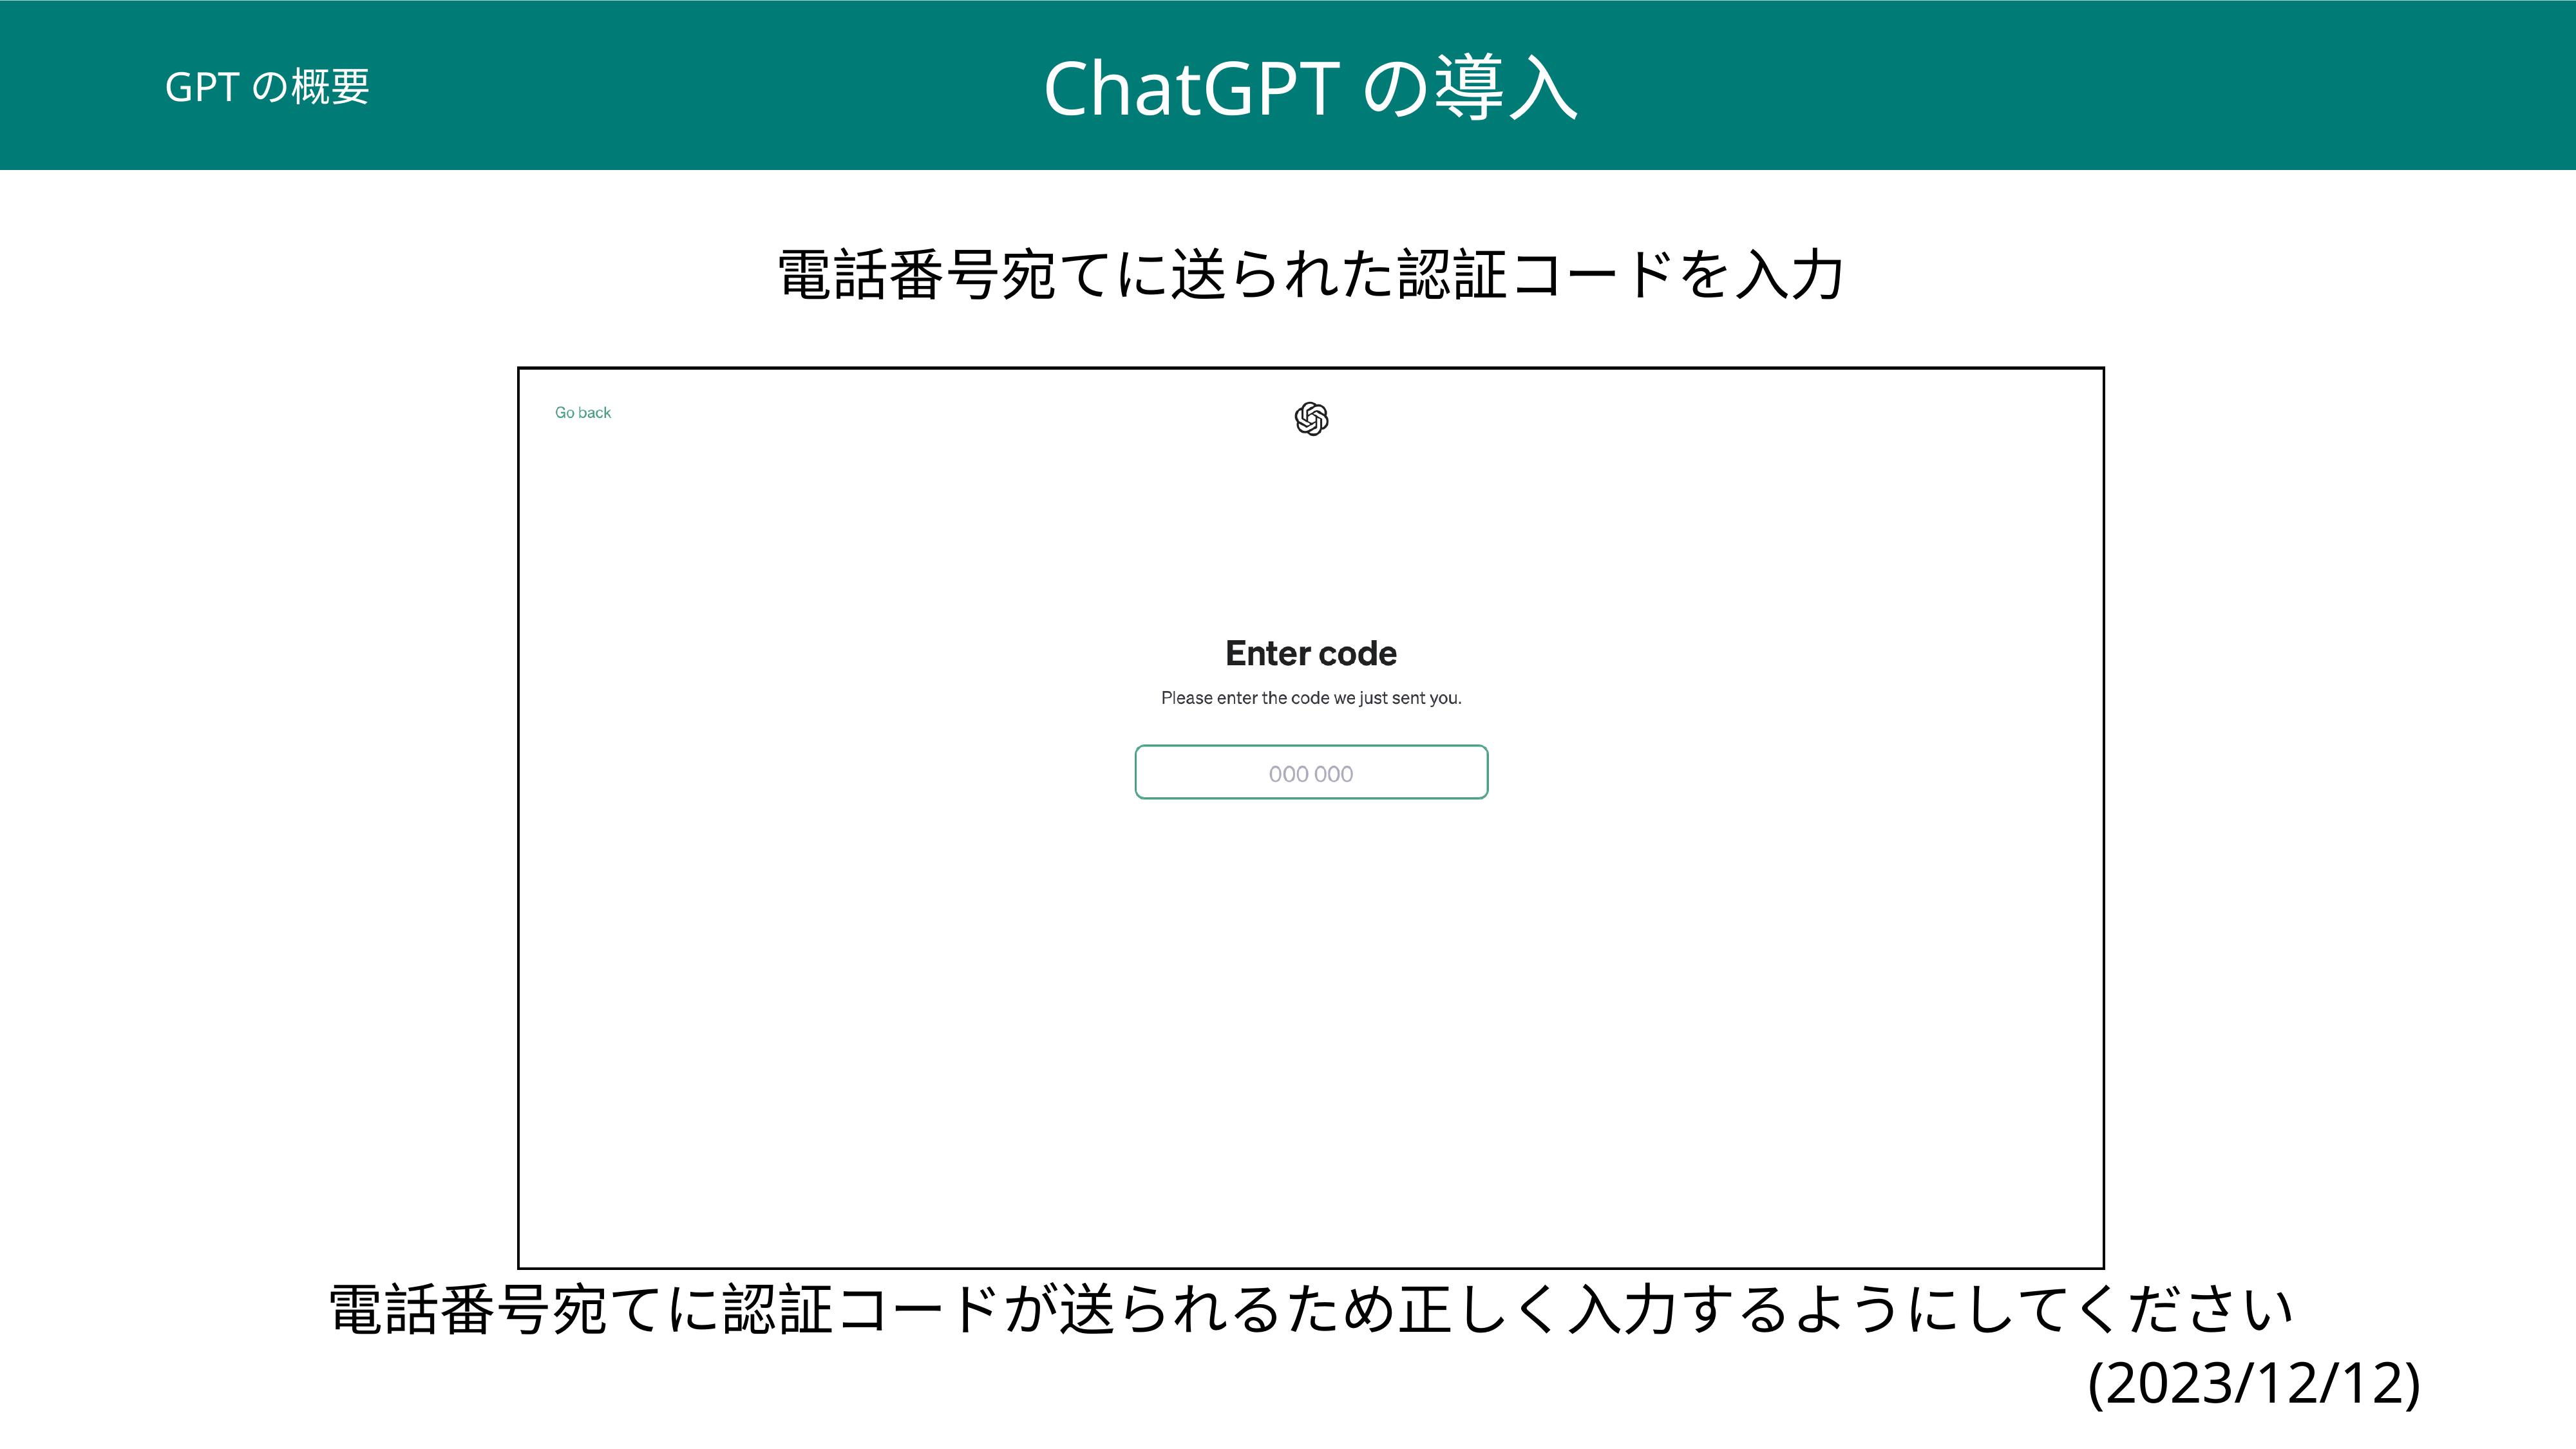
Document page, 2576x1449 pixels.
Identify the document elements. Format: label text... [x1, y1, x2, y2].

text_box 電話番号宛てに認証コードが送られるため正しく入力するようにしてください [321, 1268, 2302, 1347]
text_box ChatGPTの導入 [1036, 35, 1586, 135]
text_box 電話番号宛てに送られた認証コードを入力 [770, 234, 1852, 312]
text_box (2023/12/12) [2083, 1341, 2427, 1420]
picture [519, 369, 2103, 1268]
text_box GPTの概要 [159, 55, 377, 115]
text_box [0, 0, 2576, 170]
